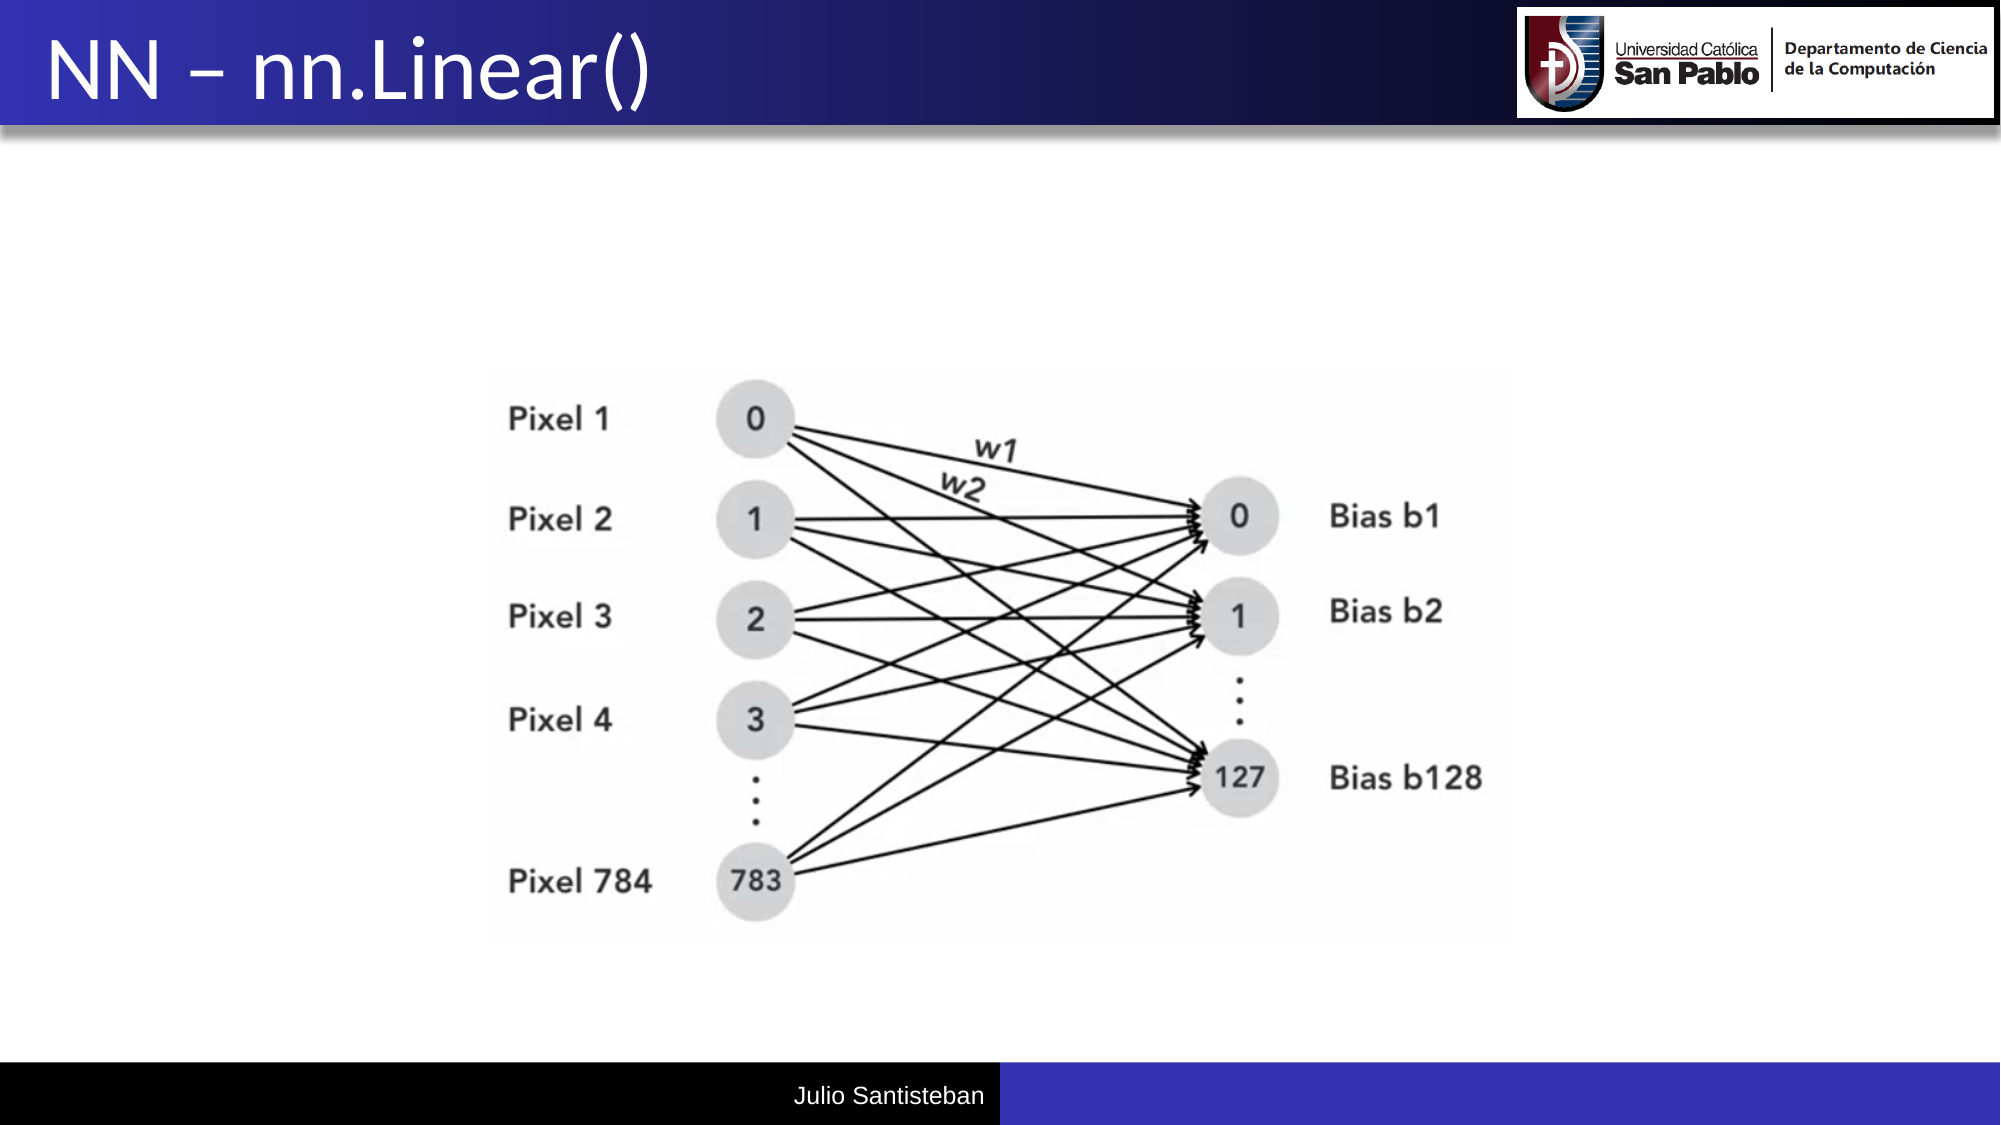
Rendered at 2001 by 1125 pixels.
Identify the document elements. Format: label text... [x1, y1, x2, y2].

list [488, 369, 1512, 938]
title NN – nn.Linear() [0, 0, 1951, 126]
picture [1951, 7, 1994, 118]
